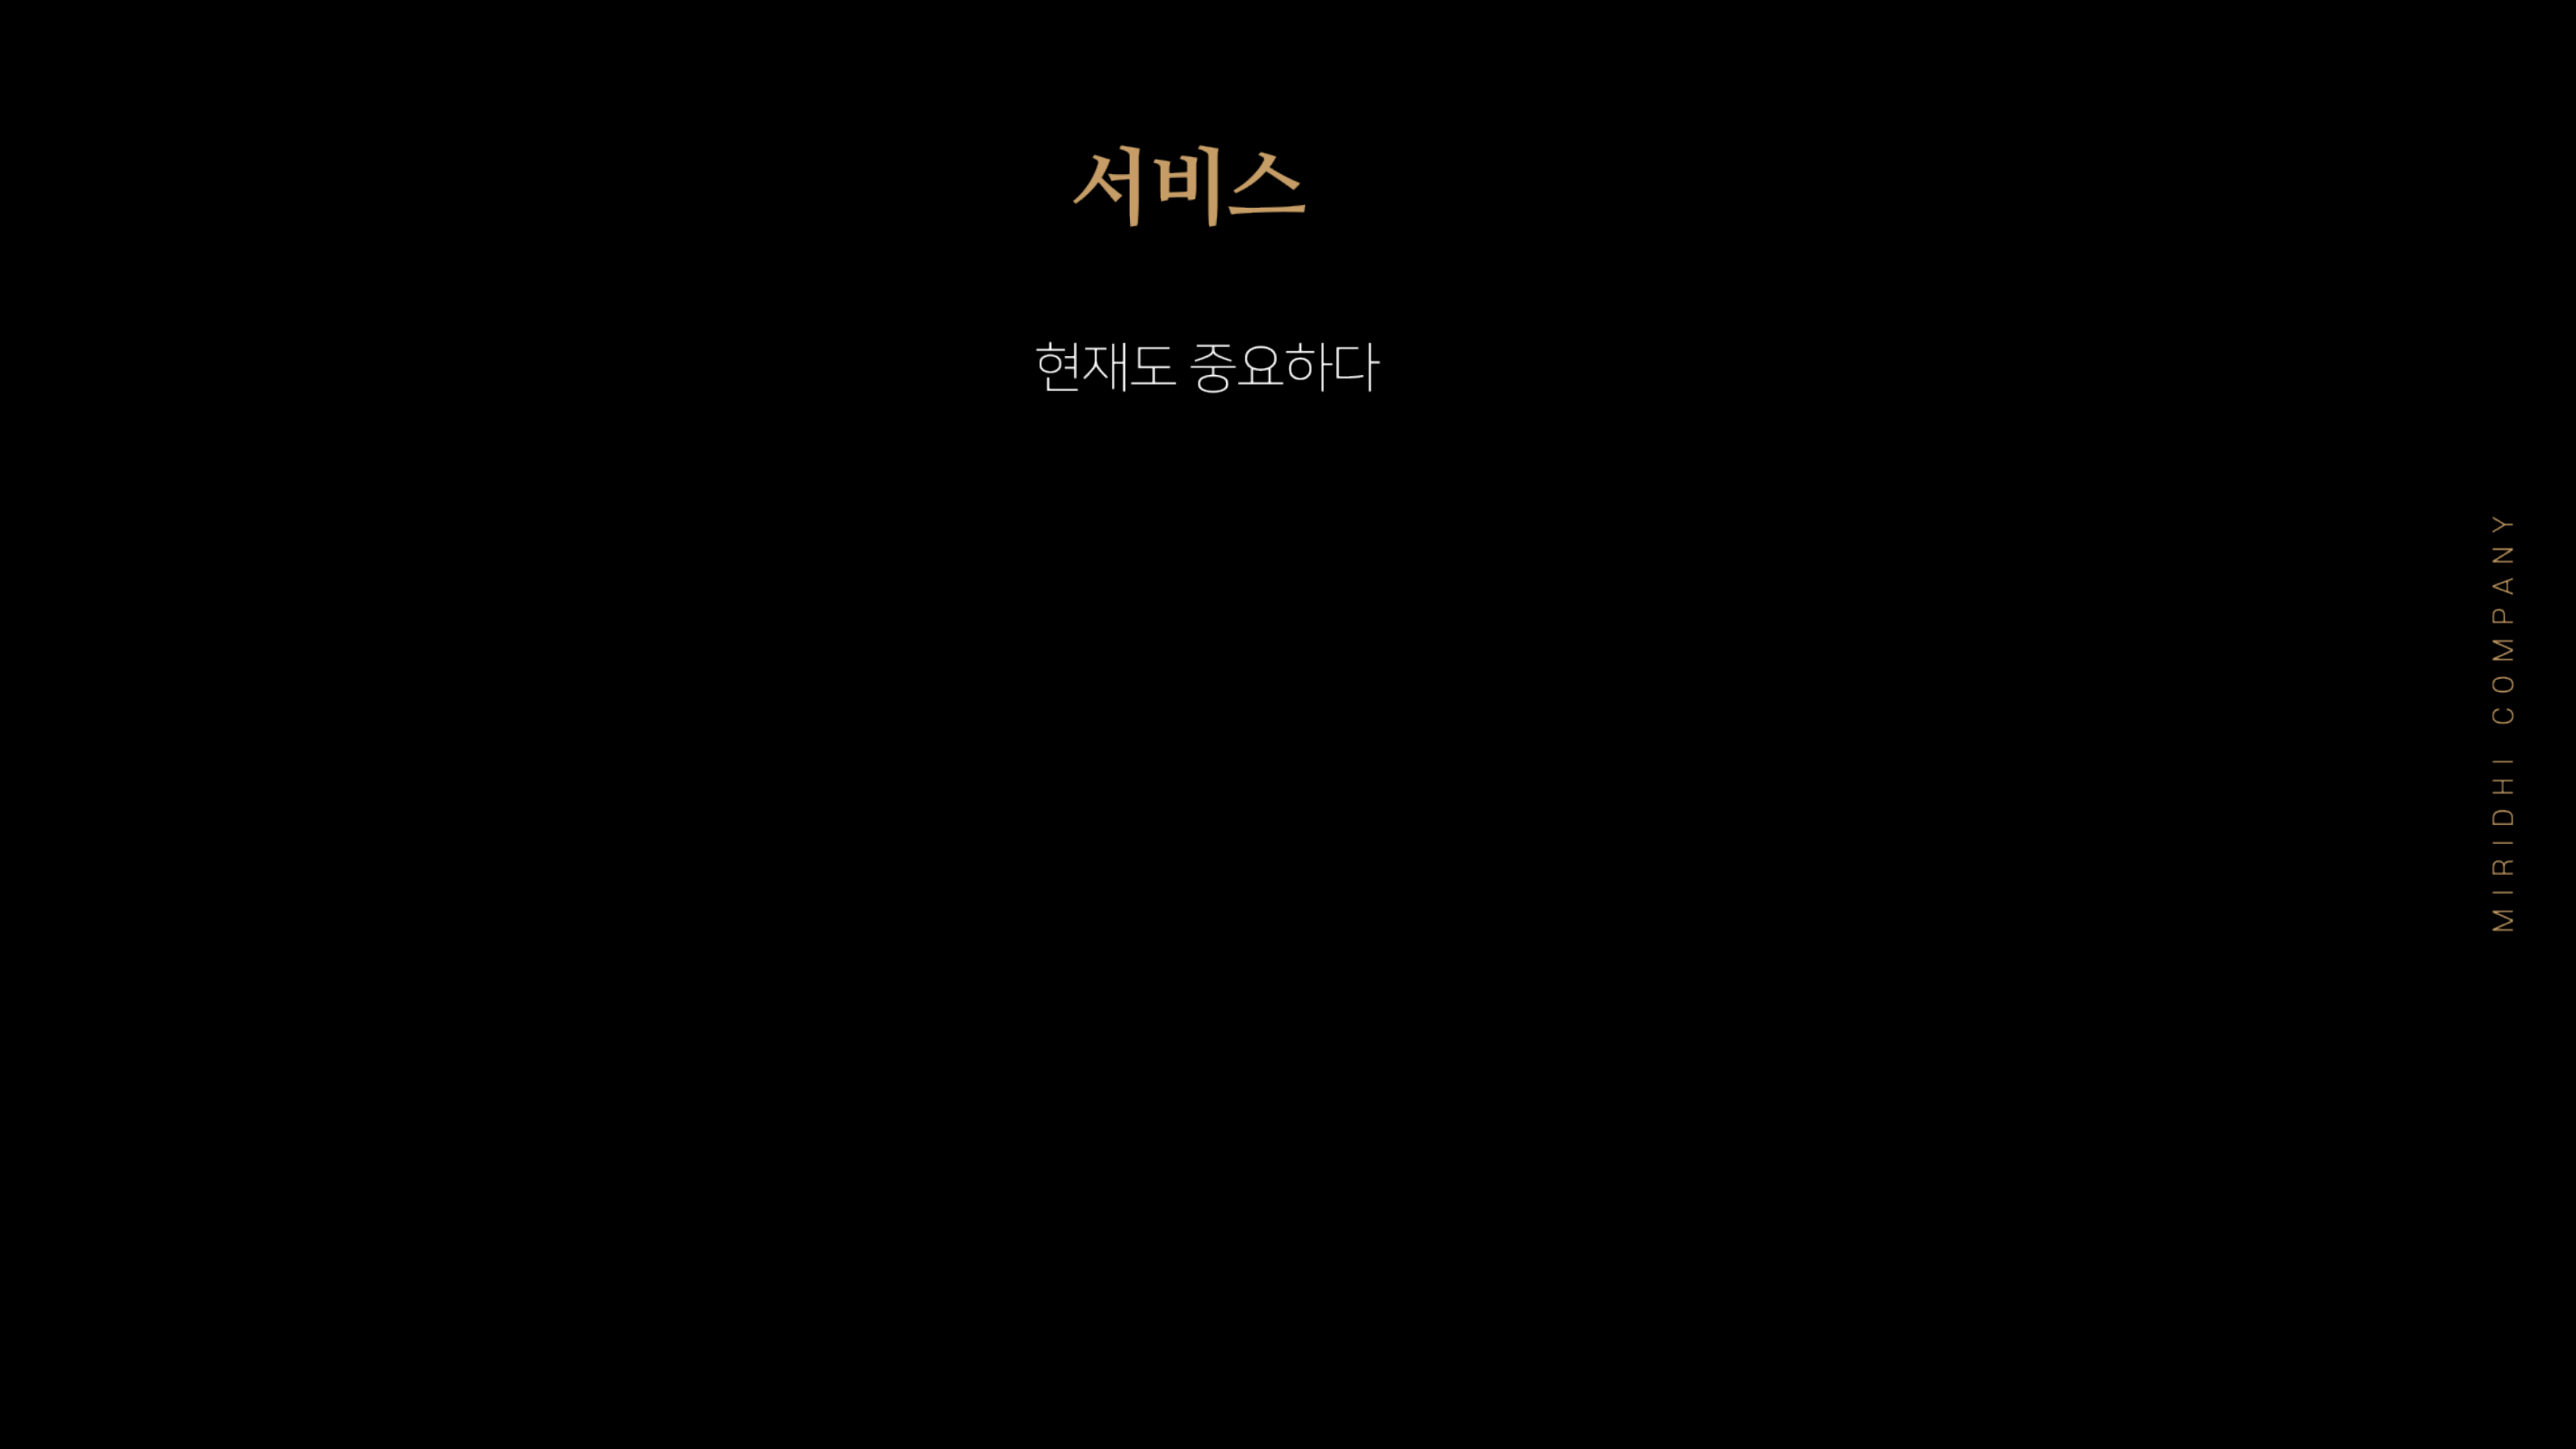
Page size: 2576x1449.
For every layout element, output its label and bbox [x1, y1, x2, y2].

picture [2235, 505, 2576, 1038]
picture [1025, 323, 1405, 418]
picture [1056, 113, 1345, 266]
